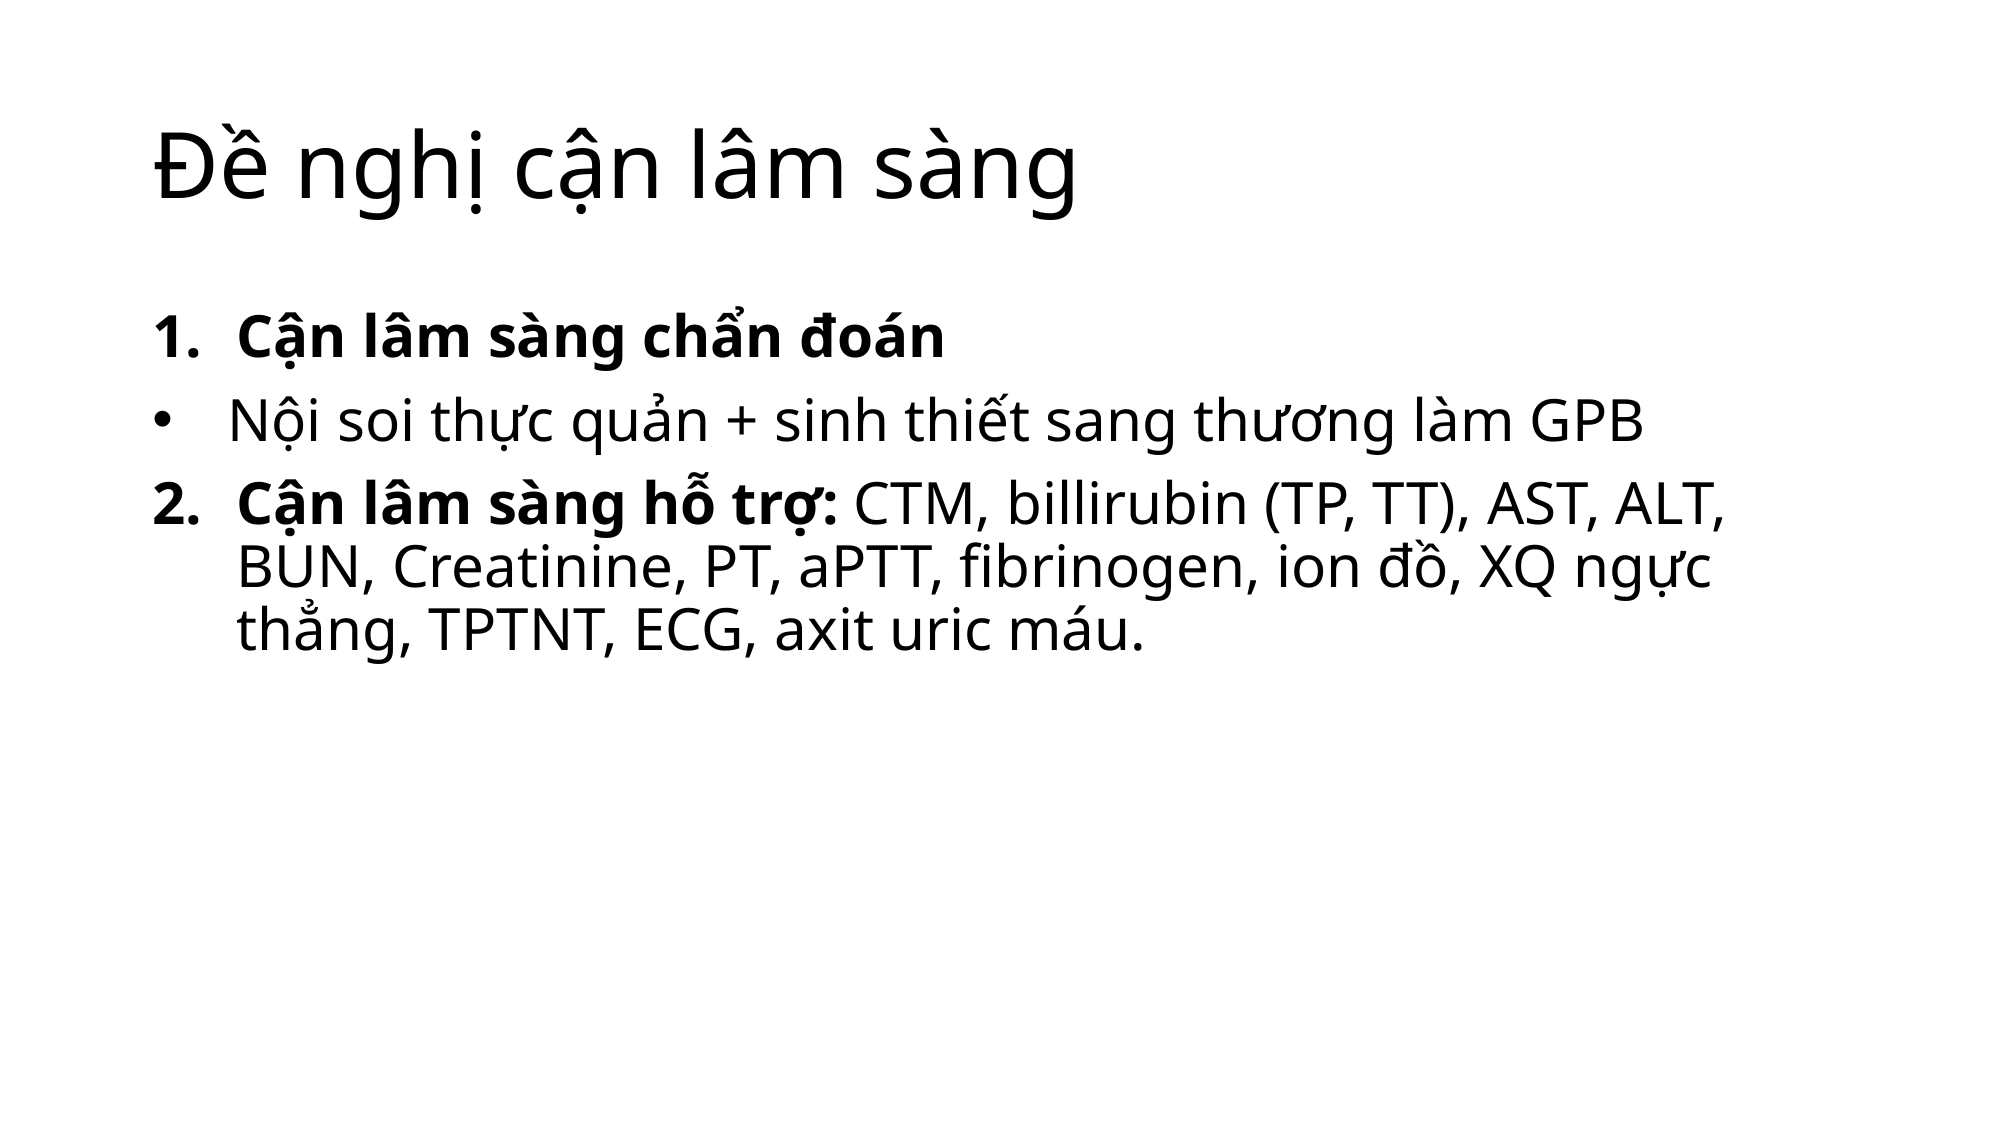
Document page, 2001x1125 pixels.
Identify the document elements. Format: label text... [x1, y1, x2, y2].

list Cận lâm sàng chẩn đoán Nội soi thực quản + sinh thiết sang thương làm GPB Cận lâm sàng hỗ trợ: CTM, billirubin (TP, TT), AST, ALT, BUN, Creatinine, PT, aPTT, fibrinogen, ion đồ, XQ ngực thẳng, TPTNT, ECG, axit uric máu. [137, 299, 1863, 1014]
title Đề nghị cận lâm sàng [137, 59, 1863, 278]
